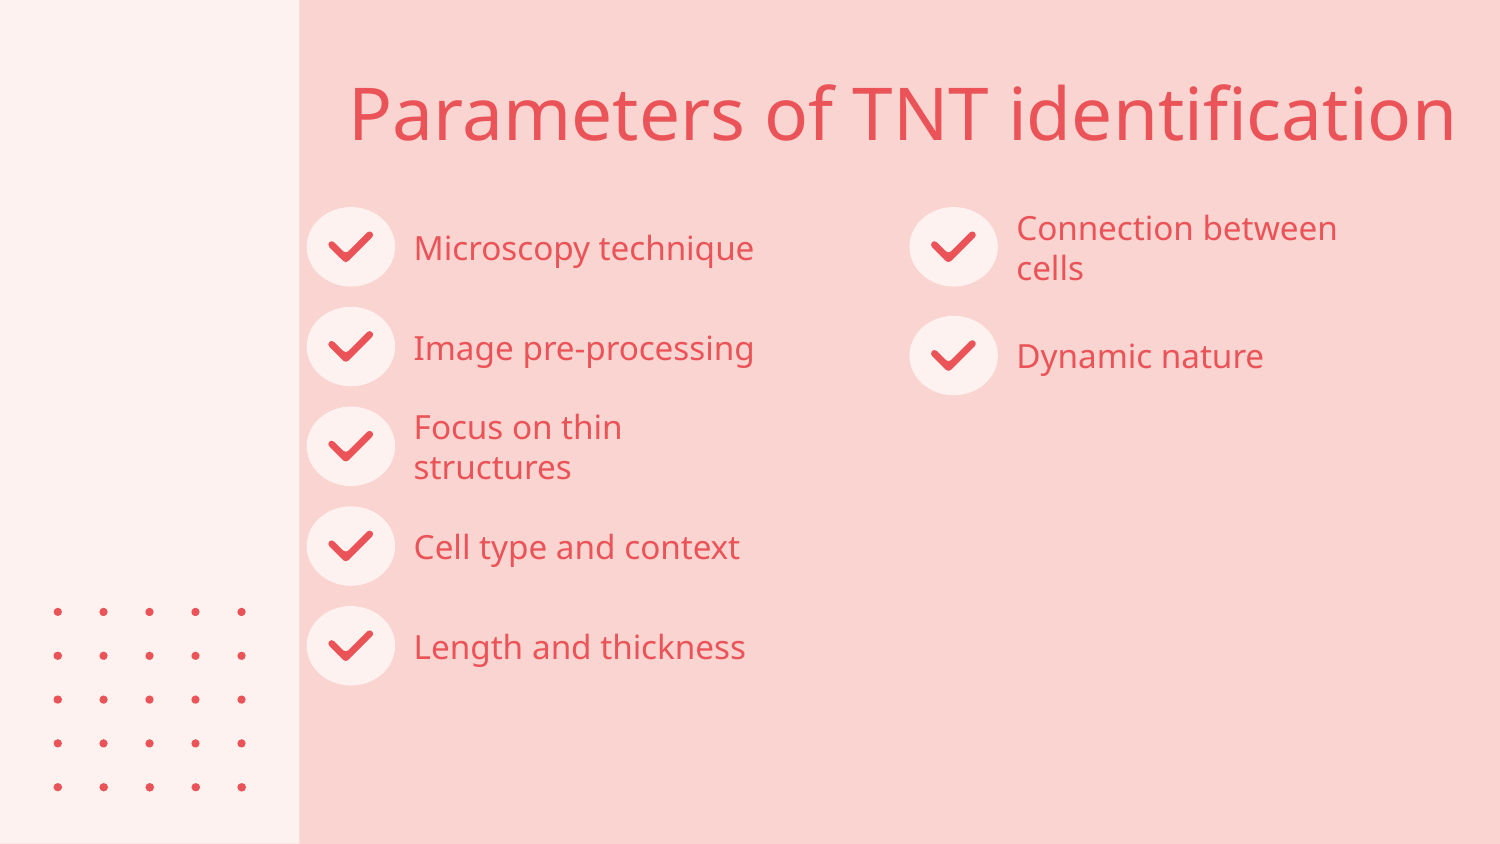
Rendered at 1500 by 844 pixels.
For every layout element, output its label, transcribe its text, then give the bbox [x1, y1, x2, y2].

text_box [931, 340, 976, 371]
text_box Microscopy technique [398, 207, 805, 287]
text_box [306, 506, 396, 586]
text_box [909, 207, 998, 287]
text_box Length and thickness [398, 606, 805, 686]
text_box [306, 606, 396, 686]
text_box [306, 406, 396, 487]
text_box [306, 306, 396, 387]
text_box [328, 331, 373, 362]
text_box [328, 630, 373, 661]
text_box [306, 207, 396, 287]
text_box Cell type and context [398, 506, 805, 586]
text_box [328, 231, 373, 263]
text_box Focus on thin structures [398, 406, 805, 487]
text_box [931, 231, 976, 263]
text_box [328, 530, 373, 562]
title Parameters of TNT identification [277, 52, 1500, 147]
text_box Dynamic nature [1001, 315, 1408, 396]
text_box [909, 315, 998, 396]
text_box [328, 430, 373, 462]
text_box Image pre-processing [398, 306, 805, 387]
text_box Connection between cells [1001, 207, 1408, 287]
